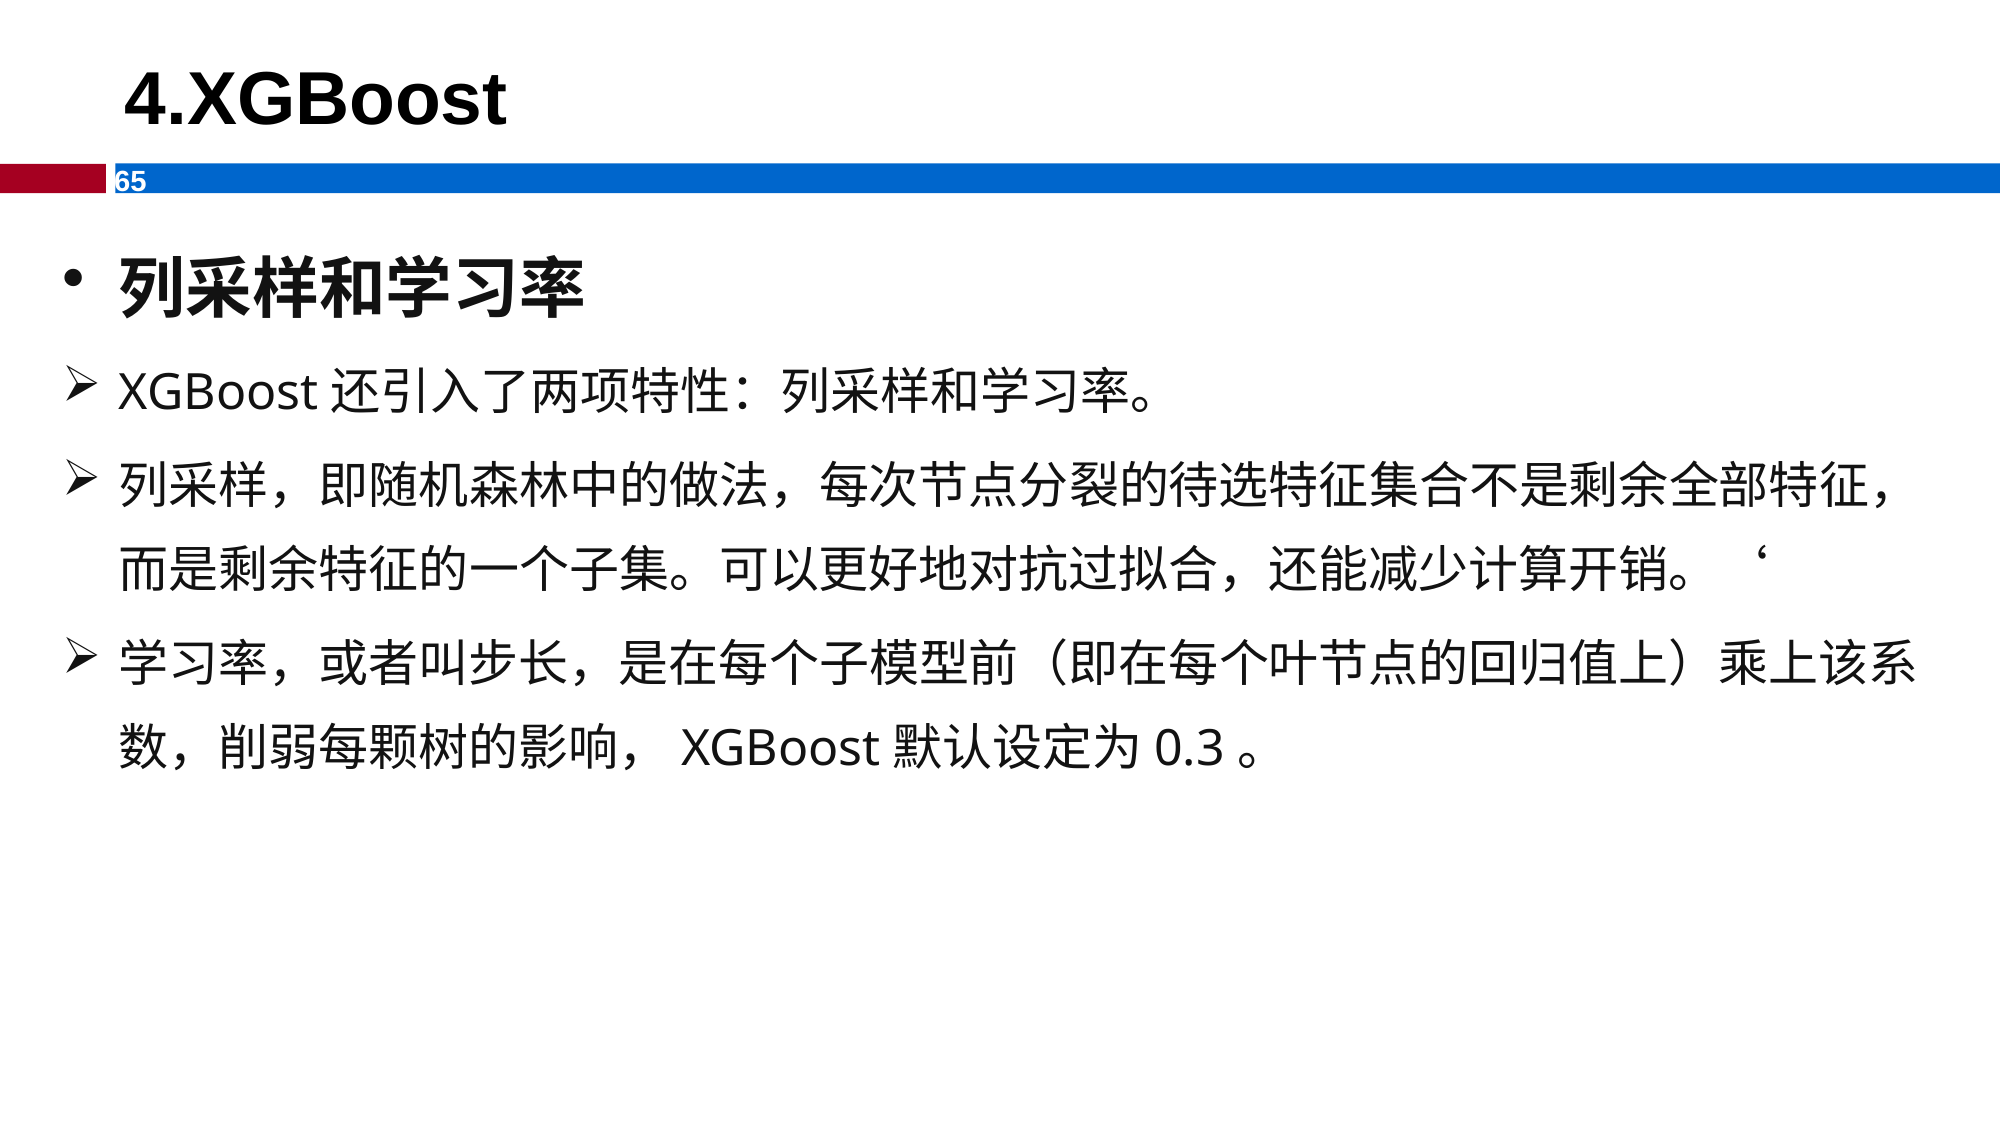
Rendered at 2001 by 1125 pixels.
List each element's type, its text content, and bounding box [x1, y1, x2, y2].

list 列采样和学习率 XGBoost还引入了两项特性：列采样和学习率。 列采样，即随机森林中的做法，每次节点分裂的待选特征集合不是剩余全部特征，而是剩余特征的一个子集。可以更好地对抗过拟合，还能减少计算开销。‘ 学习率，或者叫步长，是在每个子模型前（即在每个叶节点的回归值上）乘上该系数，削弱每颗树的影响，XGBoost默认设定为0.3。 [48, 238, 1939, 1005]
title 4.XGBoost [109, 38, 2000, 150]
